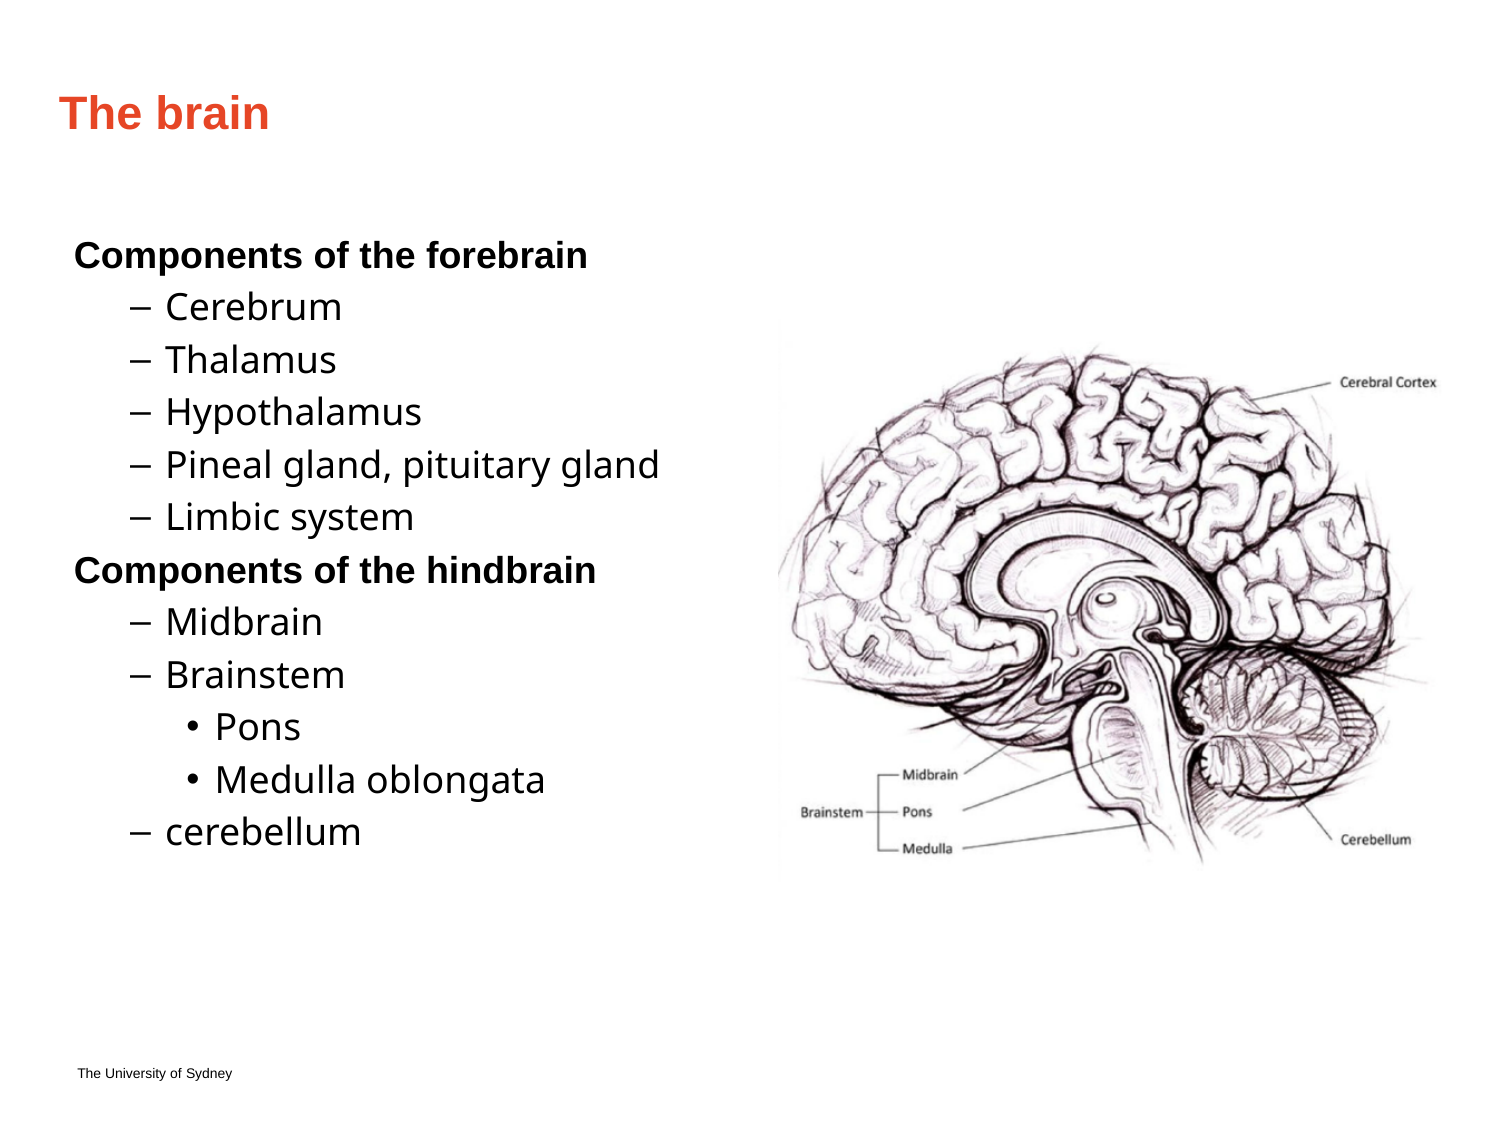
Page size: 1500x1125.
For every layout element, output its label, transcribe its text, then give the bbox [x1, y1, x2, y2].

title The brain [58, 82, 1442, 189]
list Components of the forebrain Cerebrum Thalamus Hypothalamus Pineal gland, pituitary gland Limbic system Components of the hindbrain Midbrain Brainstem Pons Medulla oblongata cerebellum [58, 223, 722, 966]
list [778, 307, 1442, 882]
